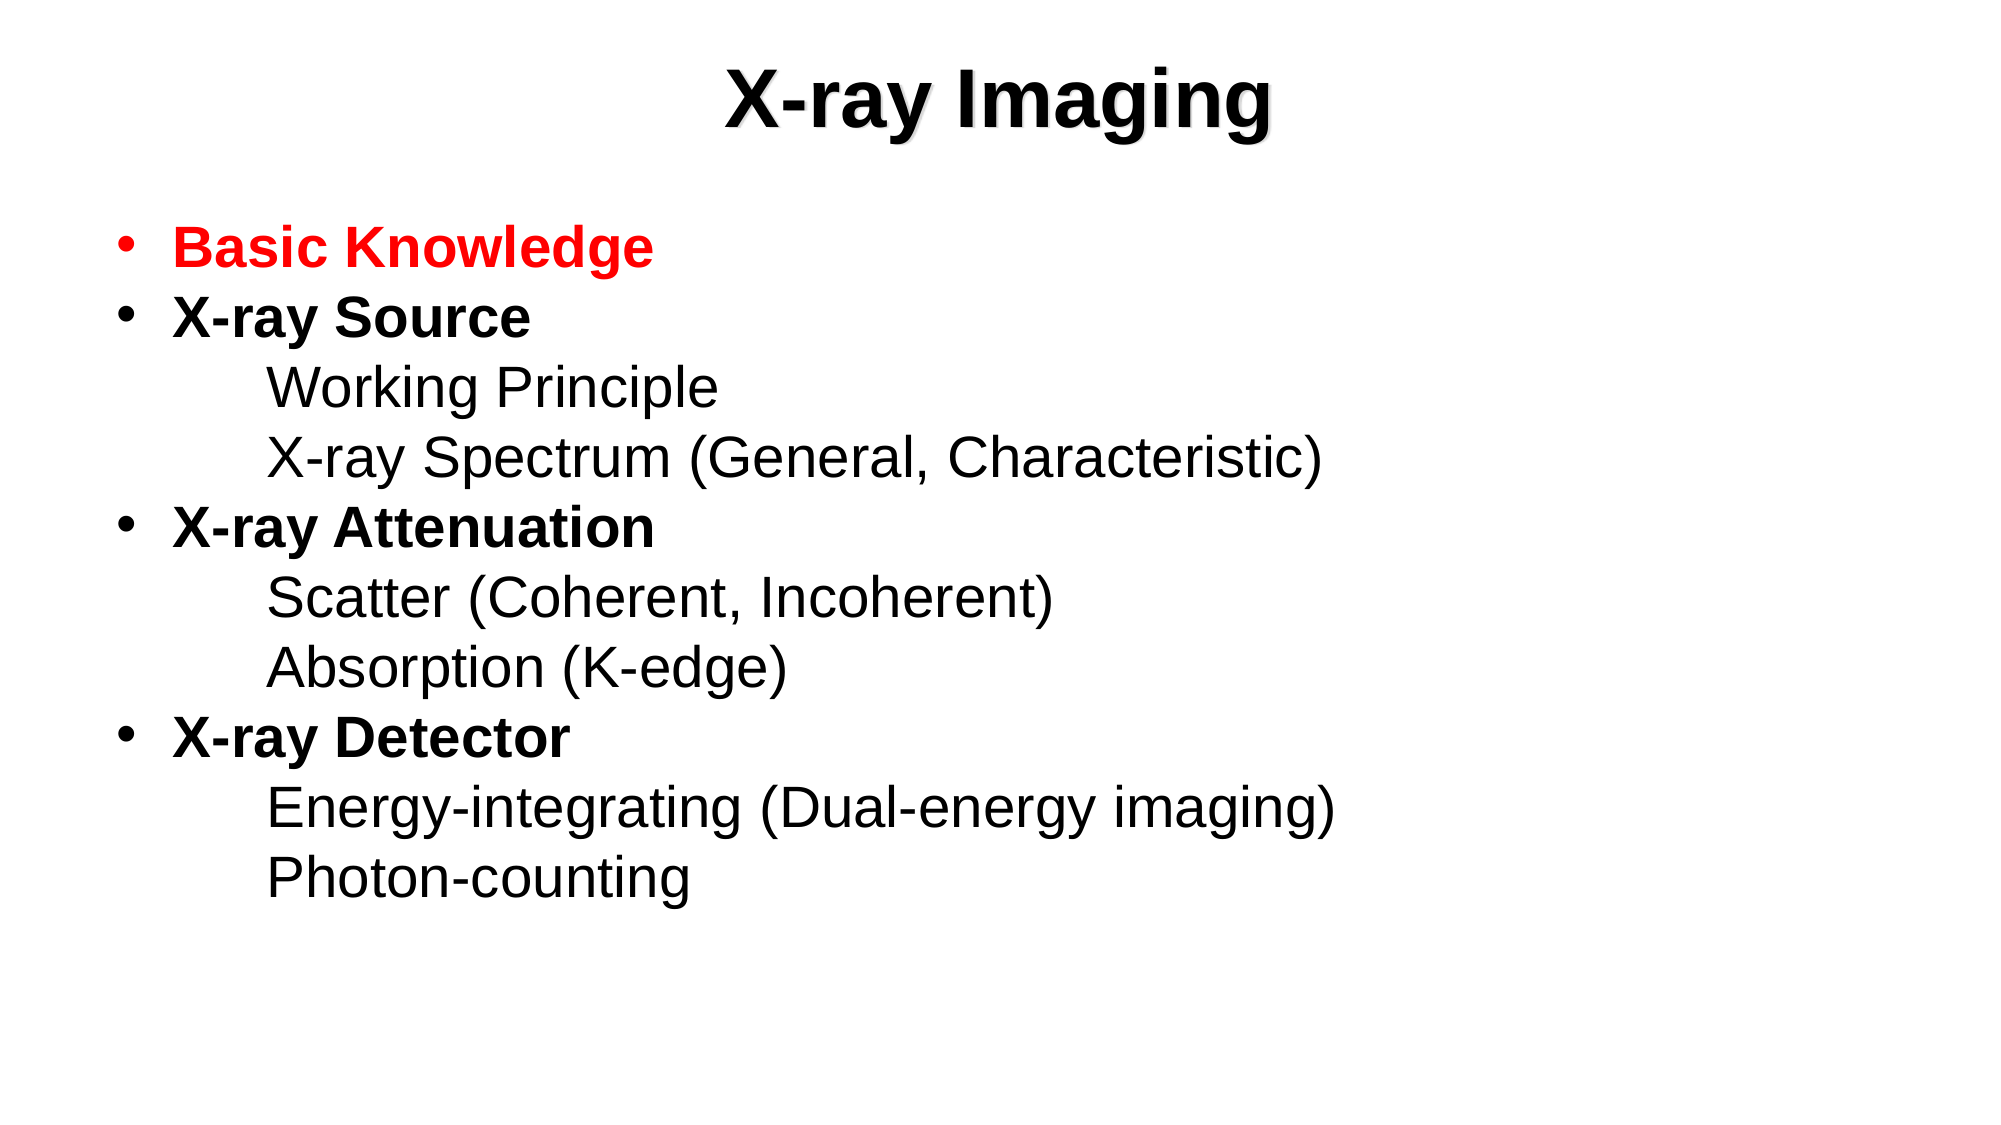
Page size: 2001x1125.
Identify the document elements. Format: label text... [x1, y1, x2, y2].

text_box Basic Knowledge X-ray Source Working Principle X-ray Spectrum (General, Characteristic) X-ray Attenuation Scatter (Coherent, Incoherent) Absorption (K-edge) X-ray Detector Energy-integrating (Dual-energy imaging) Photon-counting [101, 201, 1354, 916]
title X-ray Imaging [33, 24, 1967, 163]
